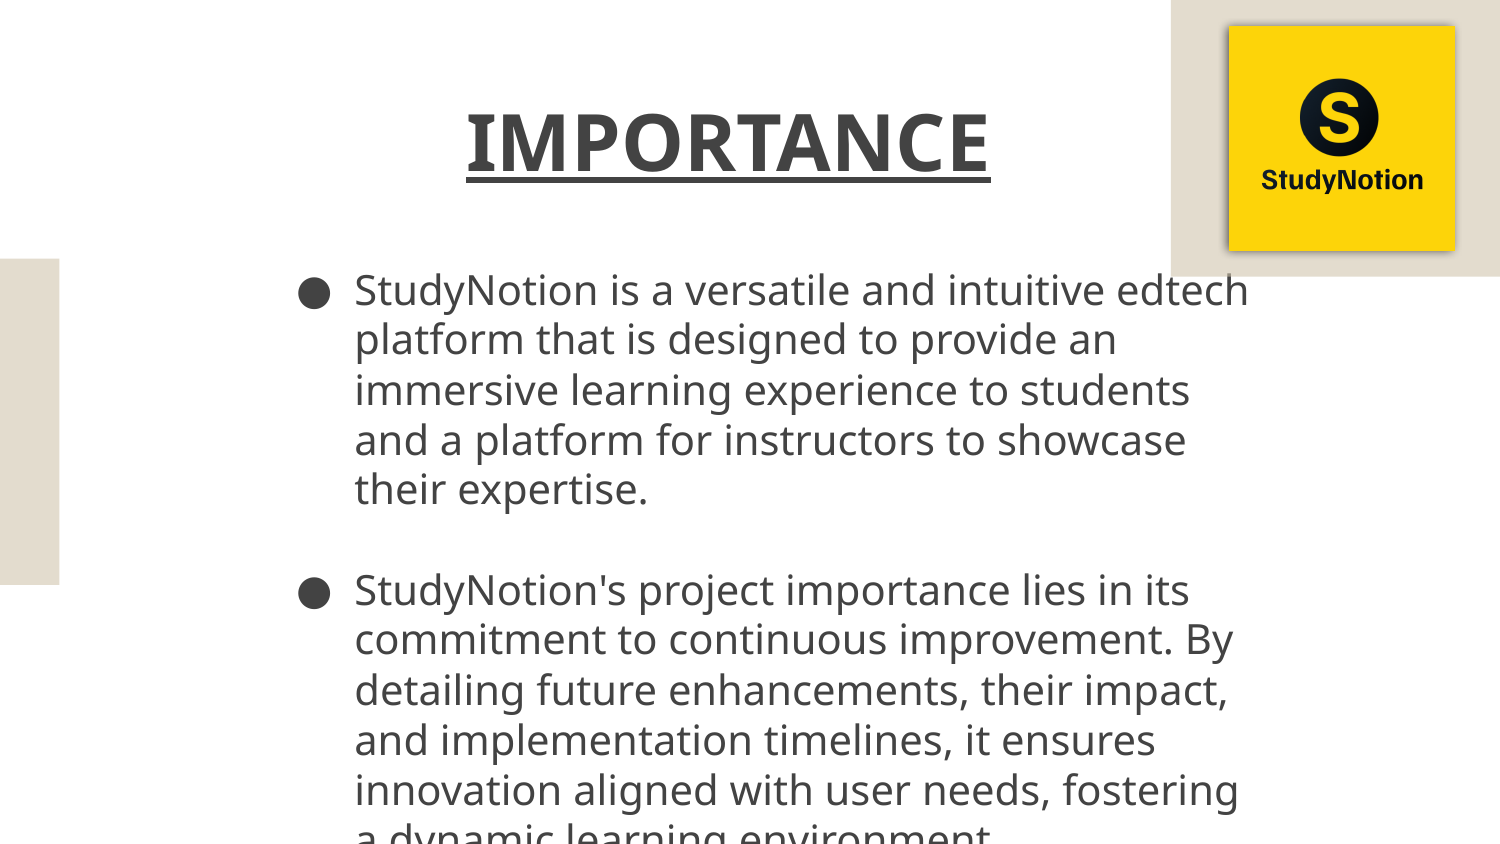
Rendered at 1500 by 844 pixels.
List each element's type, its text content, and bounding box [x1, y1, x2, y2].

title IMPORTANCE [451, 67, 1049, 212]
picture [1229, 25, 1455, 251]
text_box [1170, 0, 1500, 277]
text_box StudyNotion is a versatile and intuitive edtech platform that is designed to provide an immersive learning experience to students and a platform for instructors to showcase their expertise. StudyNotion's project importance lies in its commitment to continuous improvement. By detailing future enhancements, their impact, and implementation timelines, it ensures innovation aligned with user needs, fostering a dynamic learning environment. [264, 248, 1277, 818]
text_box [0, 258, 60, 585]
